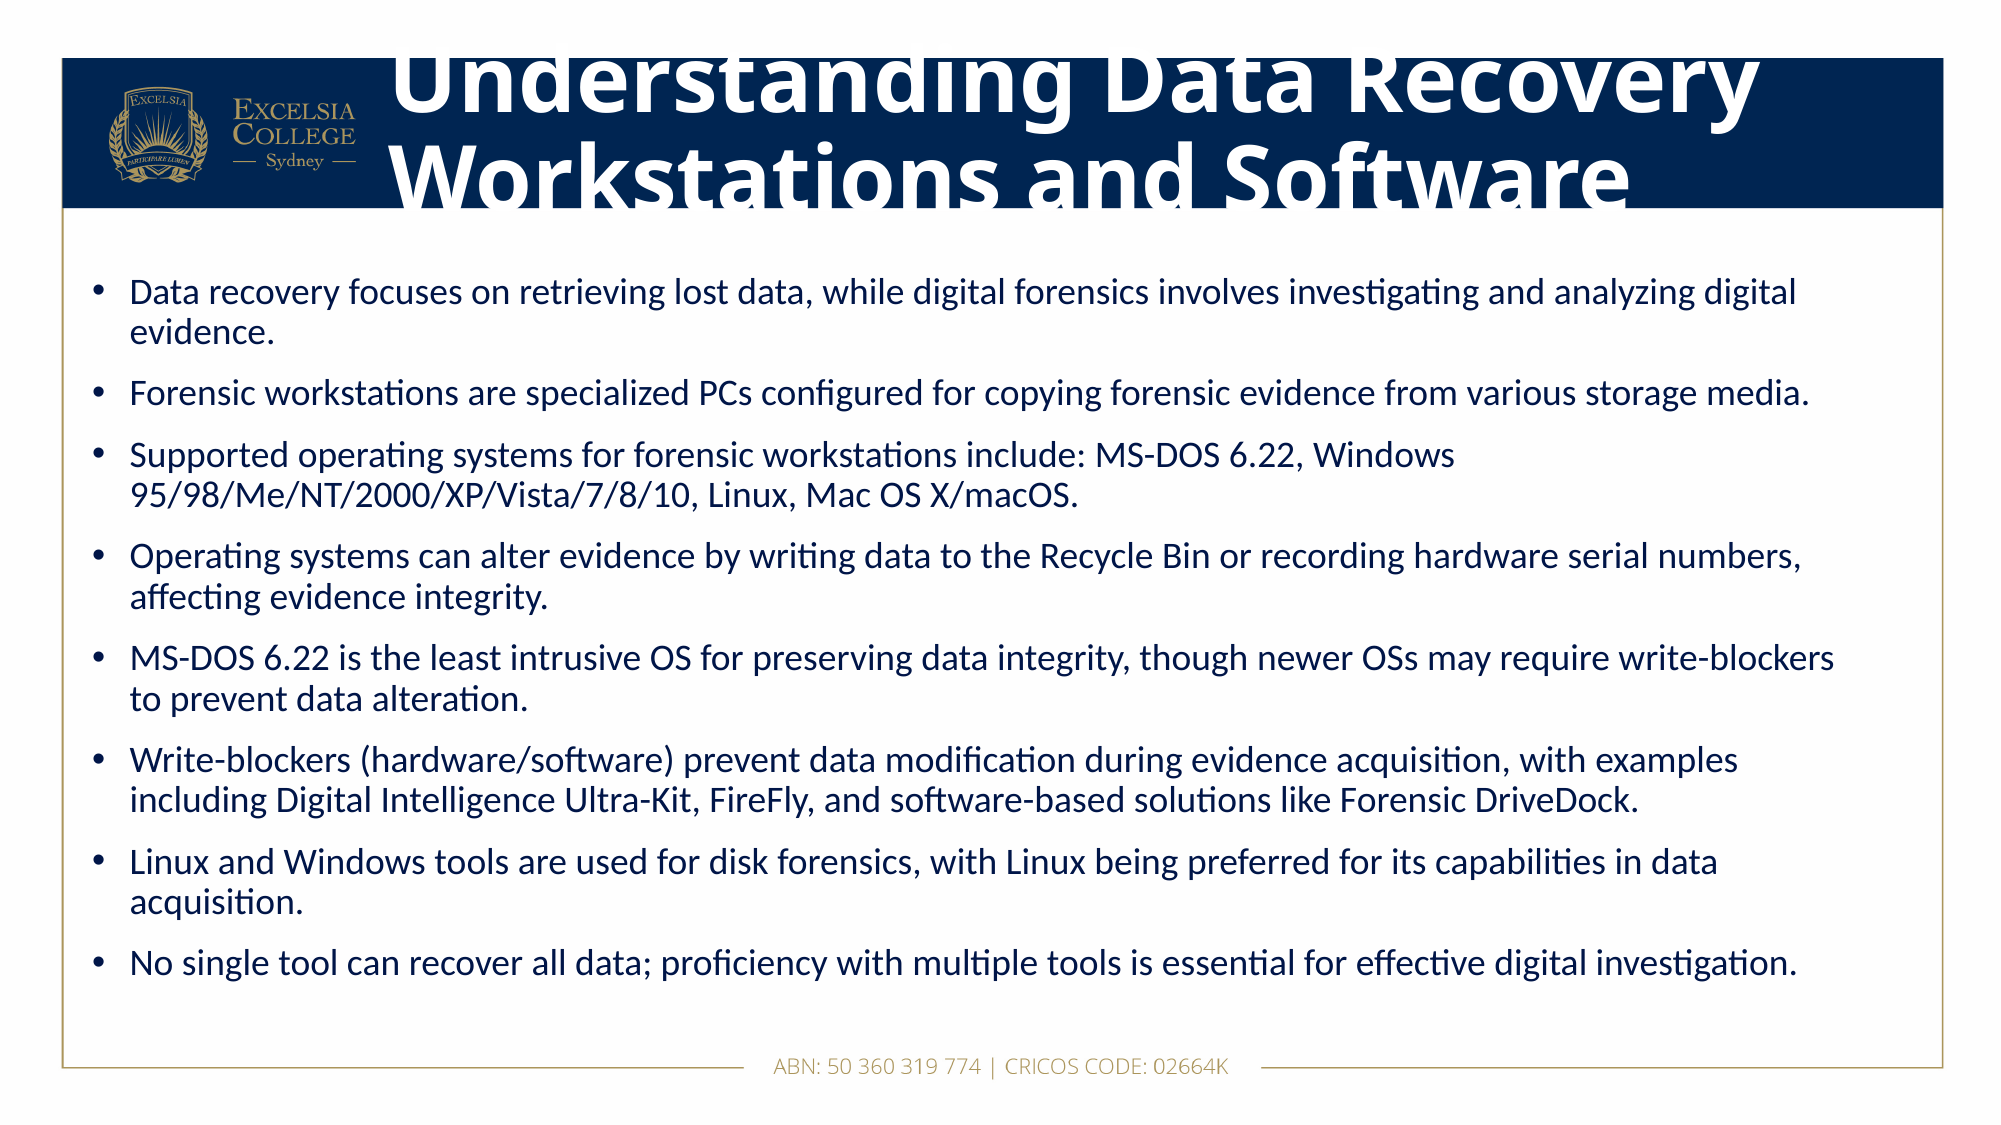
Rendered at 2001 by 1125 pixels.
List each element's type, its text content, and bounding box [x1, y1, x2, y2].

picture [0, 0, 2001, 1125]
list Data recovery focuses on retrieving lost data, while digital forensics involves investigating and analyzing digital evidence. Forensic workstations are specialized PCs configured for copying forensic evidence from various storage media. Supported operating systems for forensic workstations include: MS-DOS 6.22, Windows 95/98/Me/NT/2000/XP/Vista/7/8/10, Linux, Mac OS X/macOS. Operating systems can alter evidence by writing data to the Recycle Bin or recording hardware serial numbers, affecting evidence integrity. MS-DOS 6.22 is the least intrusive OS for preserving data integrity, though newer OSs may require write-blockers to prevent data alteration. Write-blockers (hardware/software) prevent data modification during evidence acquisition, with examples including Digital Intelligence Ultra-Kit, FireFly, and software-based solutions like Forensic DriveDock. Linux and Windows tools are used for disk forensics, with Linux being preferred for its capabilities in data acquisition. No single tool can recover all data; proficiency with multiple tools is essential for effective digital investigation. [77, 222, 1892, 1033]
title Understanding Data Recovery Workstations and Software [374, 74, 1892, 190]
